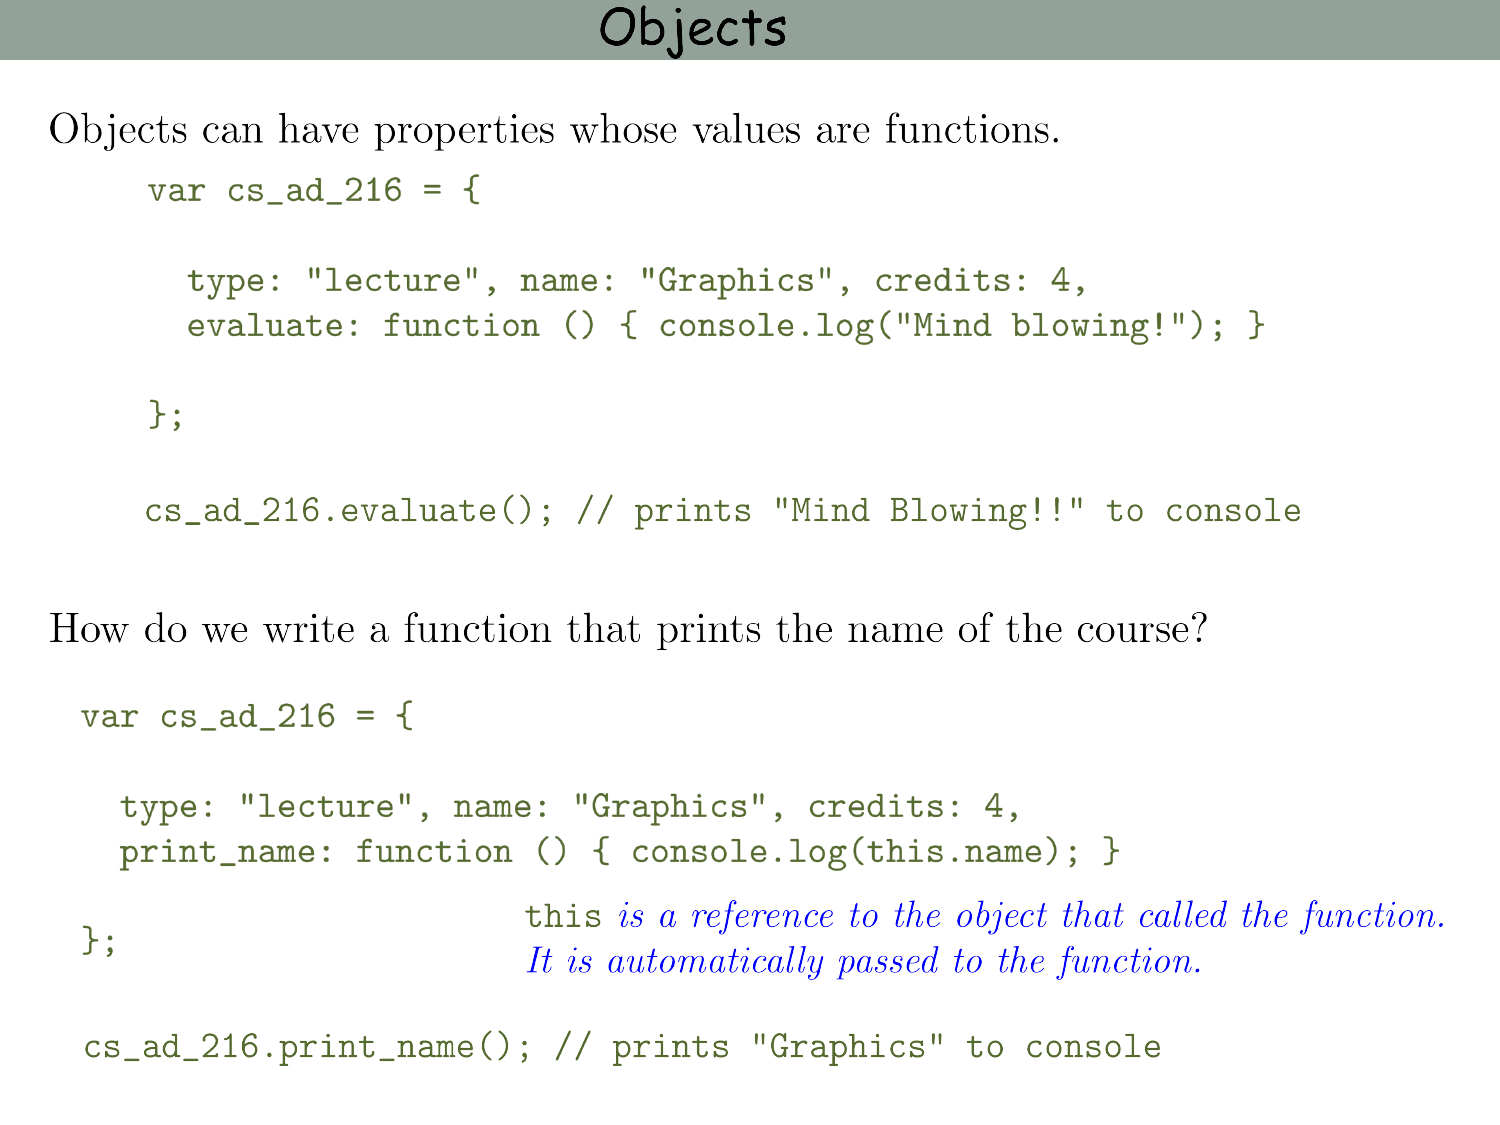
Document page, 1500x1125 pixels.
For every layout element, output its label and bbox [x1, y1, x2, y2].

picture [84, 1030, 1160, 1066]
picture [49, 112, 1058, 151]
picture [599, 5, 787, 59]
picture [81, 700, 1444, 981]
picture [148, 174, 1265, 432]
picture [49, 612, 1207, 651]
picture [145, 494, 1300, 531]
